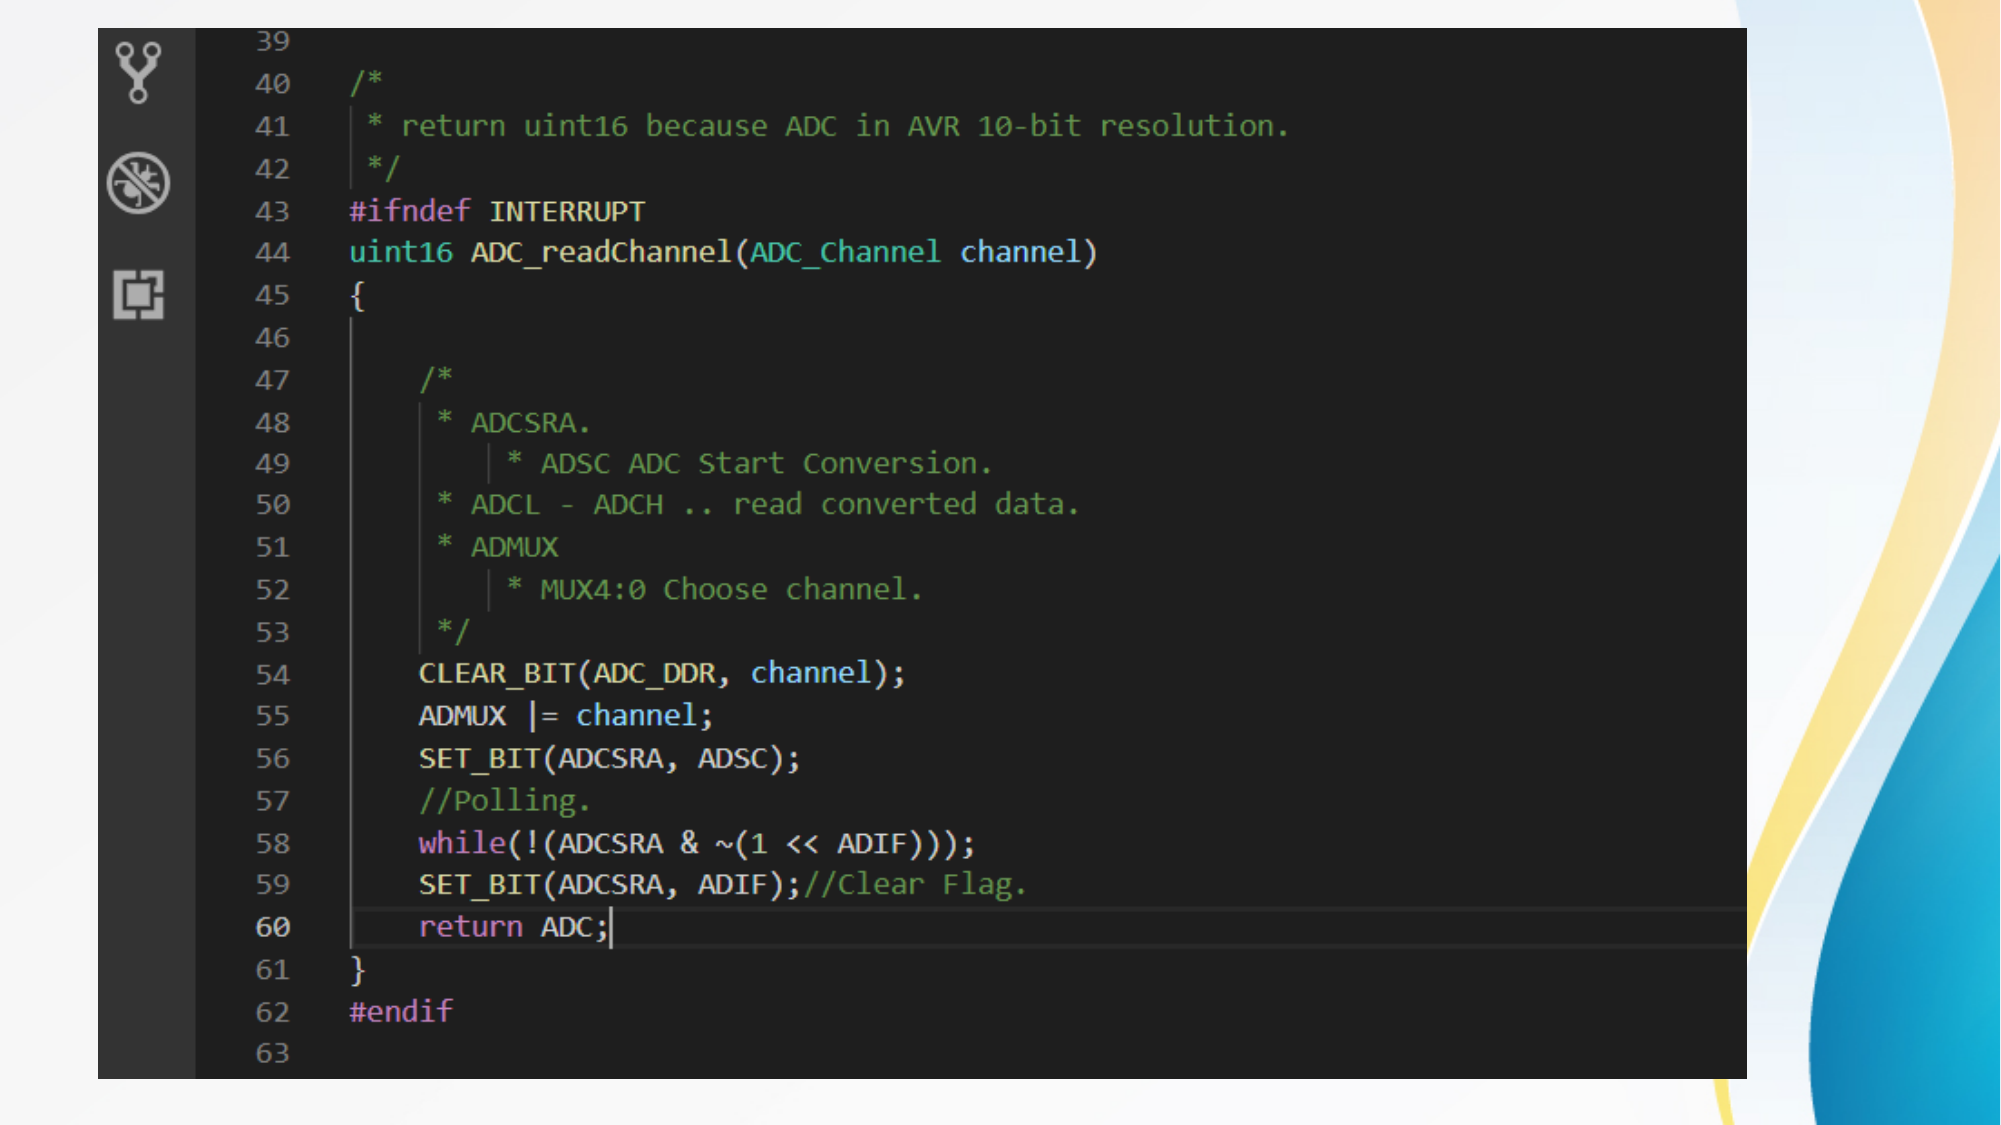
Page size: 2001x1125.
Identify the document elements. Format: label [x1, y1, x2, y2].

list [98, 28, 1747, 1079]
picture [0, 0, 2001, 1125]
